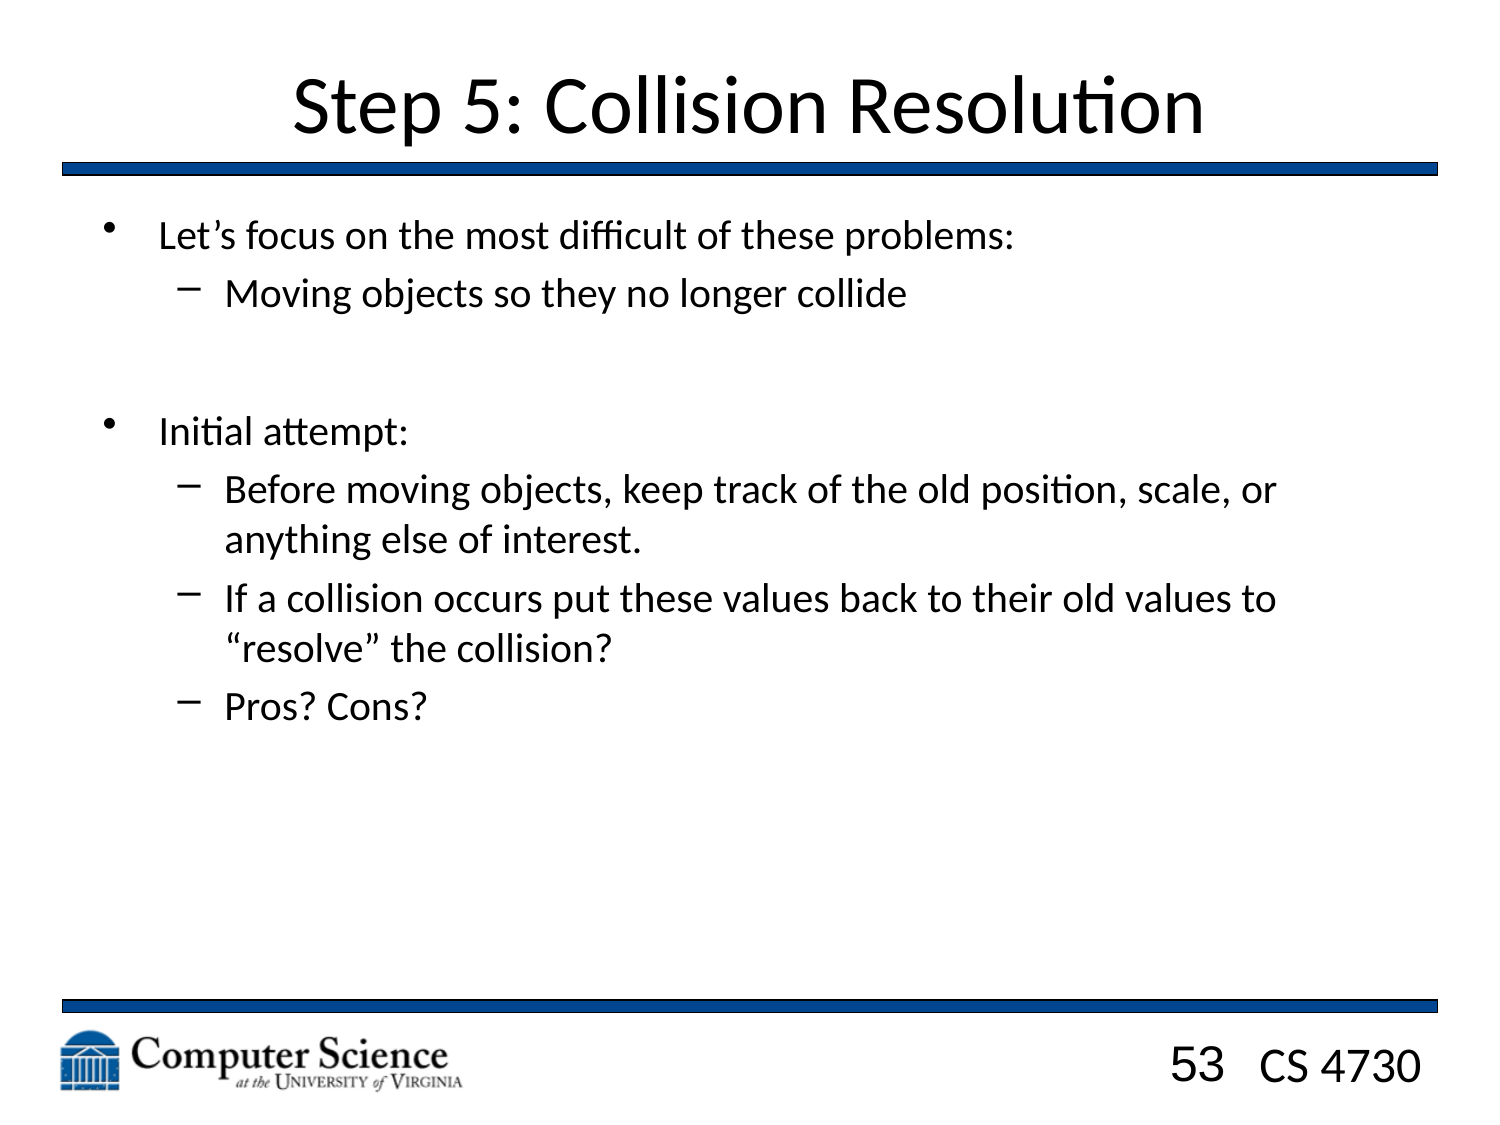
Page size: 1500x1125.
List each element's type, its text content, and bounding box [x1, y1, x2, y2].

title Step 5: Collision Resolution [62, 49, 1438, 151]
slide_number 53 [1155, 1024, 1468, 1100]
picture [50, 1024, 472, 1101]
list Let’s focus on the most difficult of these problems: Moving objects so they no longer collide Initial attempt: Before moving objects, keep track of the old position, scale, or anything else of interest. If a collision occurs put these values back to their old values to “resolve” the collision? Pros? Cons? [87, 199, 1363, 957]
